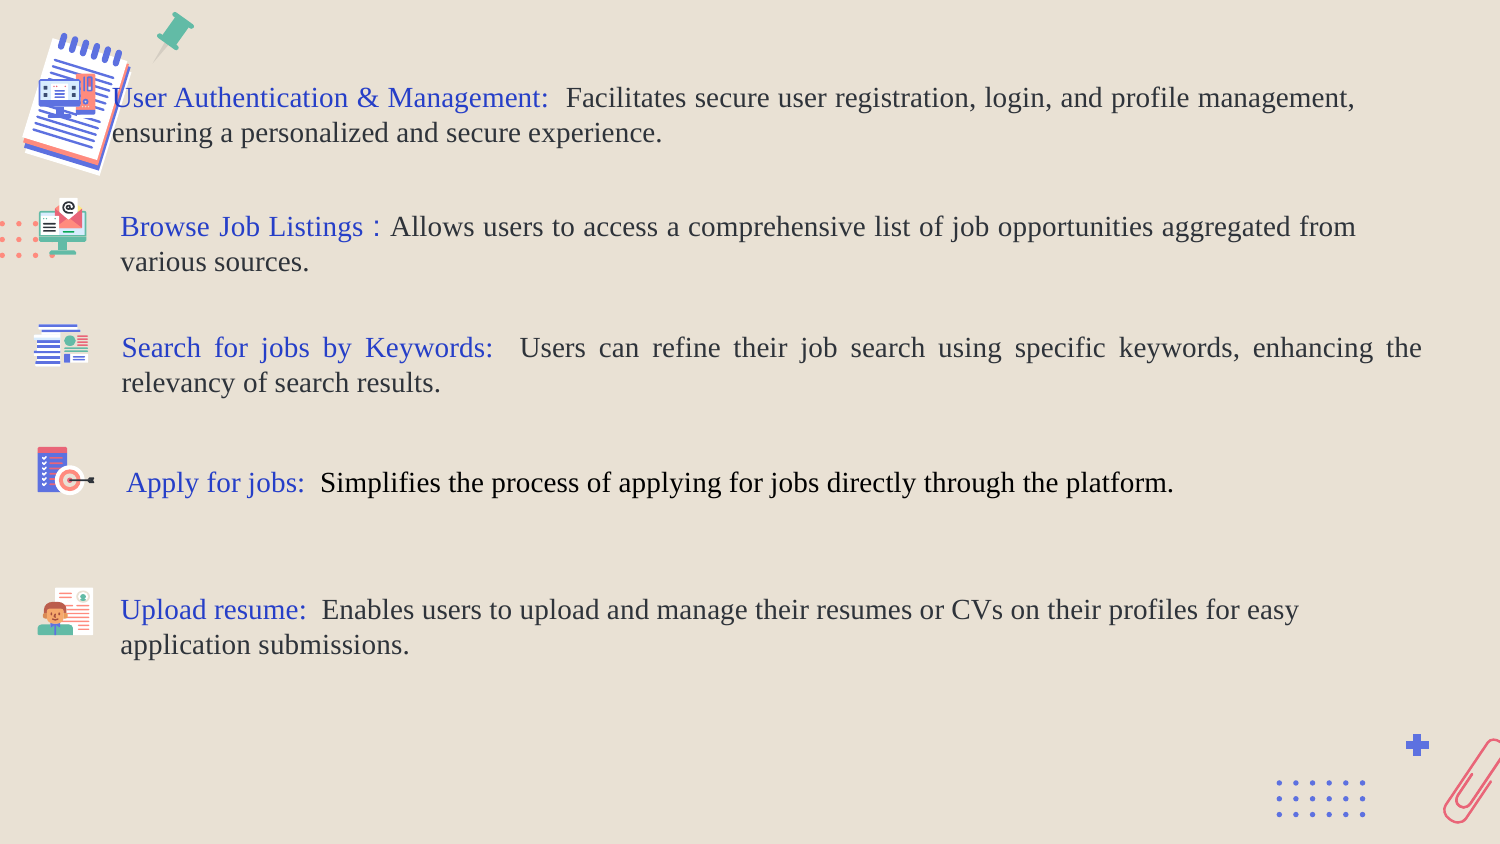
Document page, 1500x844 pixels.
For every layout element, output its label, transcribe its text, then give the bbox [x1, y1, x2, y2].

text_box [38, 197, 87, 255]
text_box Upload resume: Enables users to upload and manage their resumes or CVs on their profiles for easy application submissions. [105, 582, 1453, 703]
text_box User Authentication & Management: Facilitates secure user registration, login, and profile management, ensuring a personalized and secure experience. [97, 70, 1444, 156]
text_box Browse Job Listings : Allows users to access a comprehensive list of job opportunities aggregated from various sources. [105, 199, 1373, 285]
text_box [37, 446, 95, 496]
text_box Apply for jobs: Simplifies the process of applying for jobs directly through the platform. [111, 455, 1459, 541]
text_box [37, 587, 94, 636]
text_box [38, 73, 96, 119]
text_box Search for jobs by Keywords: Users can refine their job search using specific keywords, enhancing the relevancy of search results. [106, 320, 1439, 406]
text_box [33, 323, 93, 367]
